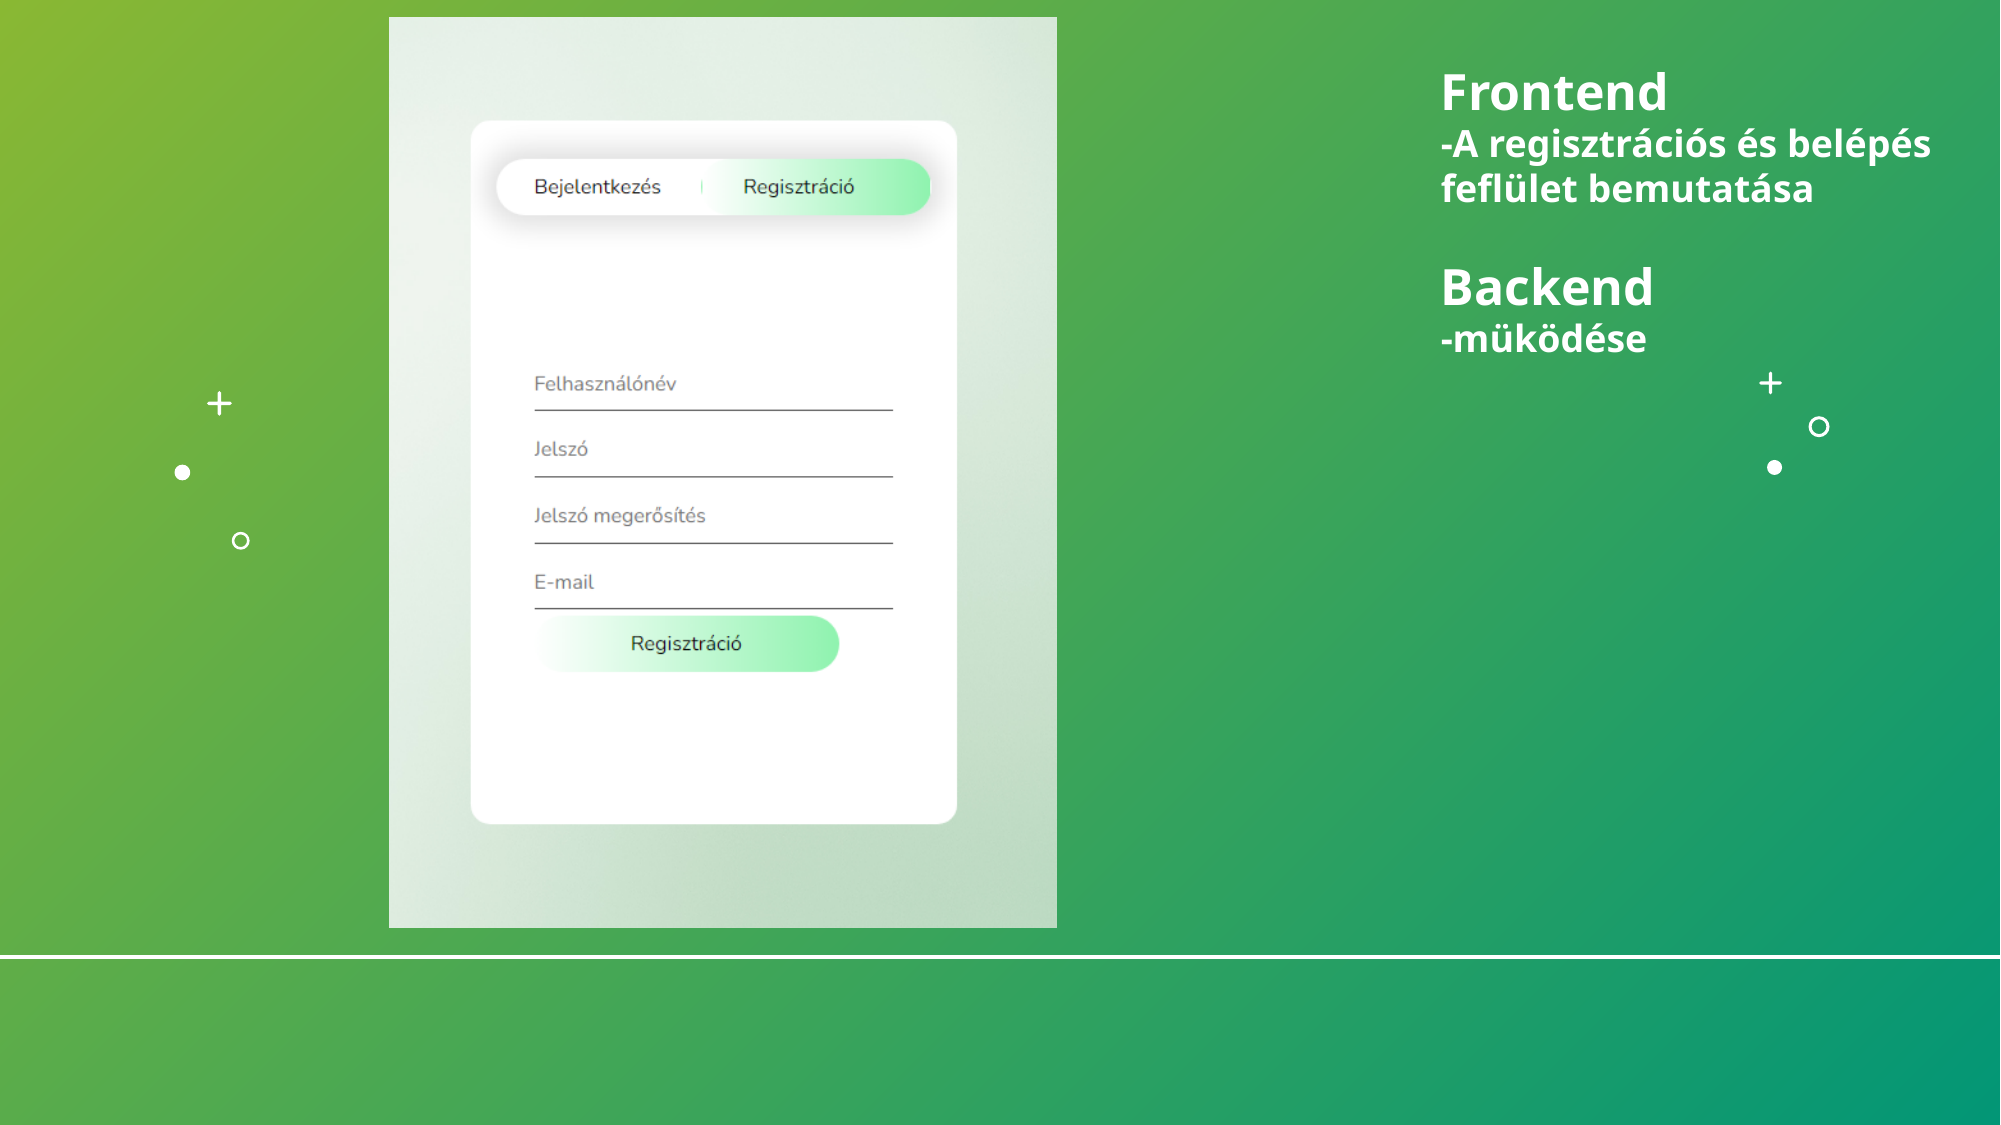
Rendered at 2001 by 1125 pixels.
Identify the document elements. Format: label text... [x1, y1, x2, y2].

text_box Frontend -A regisztrációs és belépés feflület bemutatása Backend -müködése [1425, 52, 1960, 368]
text_box [231, 531, 250, 550]
text_box [1767, 459, 1783, 475]
text_box [0, 959, 2000, 1125]
text_box [174, 464, 191, 481]
text_box [1808, 416, 1830, 438]
text_box [0, 0, 2000, 955]
text_box [206, 390, 232, 416]
text_box [1759, 371, 1782, 395]
picture [389, 17, 1057, 929]
